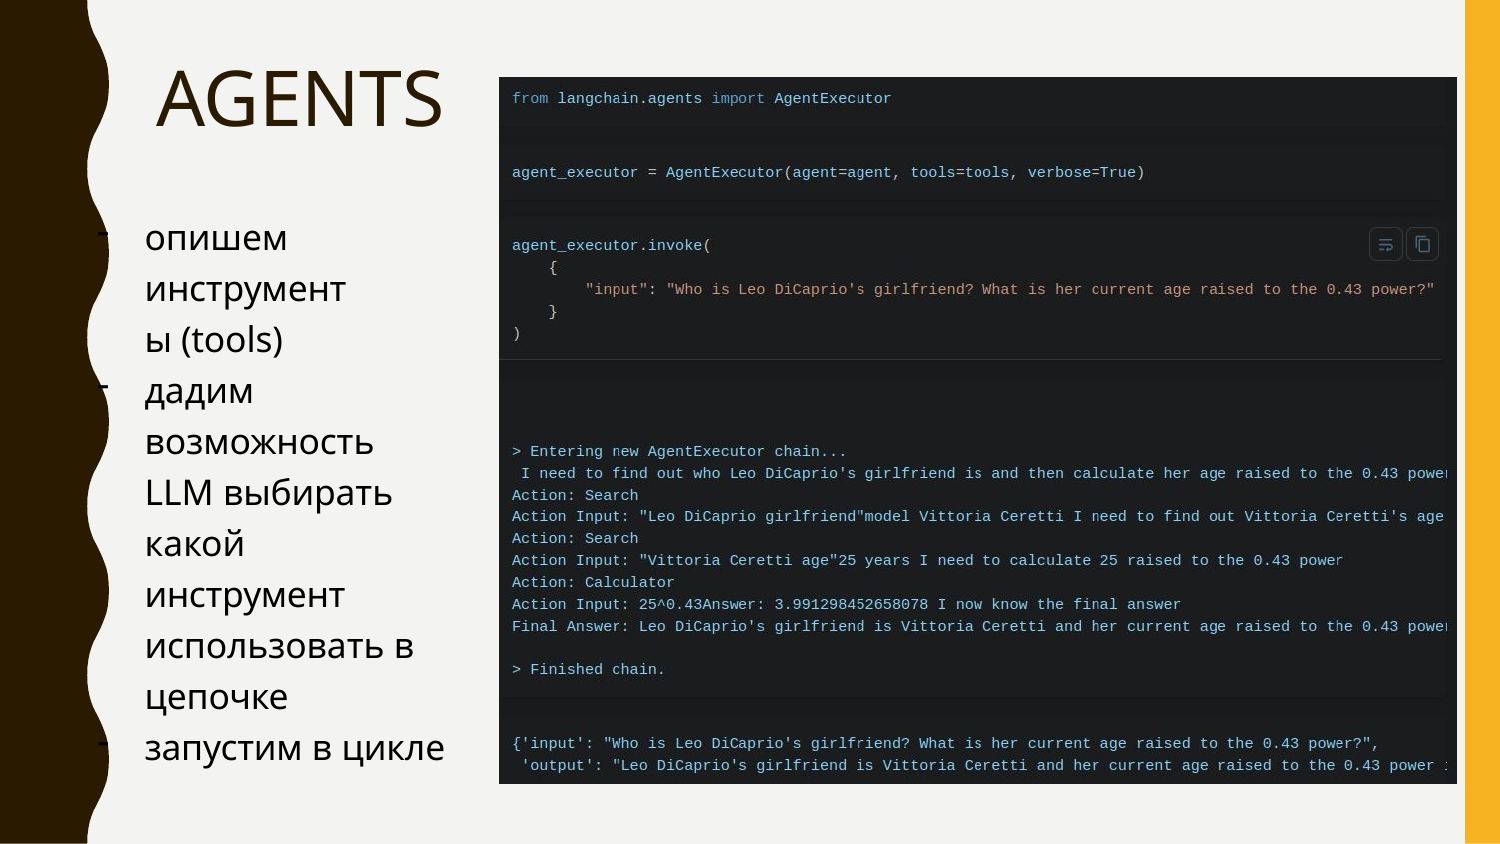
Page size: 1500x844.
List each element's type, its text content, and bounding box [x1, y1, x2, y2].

text_box опишем инструменты (tools) дадим возможность LLM выбирать какой инструмент использовать в цепочке запустим в цикле [95, 204, 449, 768]
picture [499, 77, 1457, 784]
title Agents [154, 47, 1407, 191]
